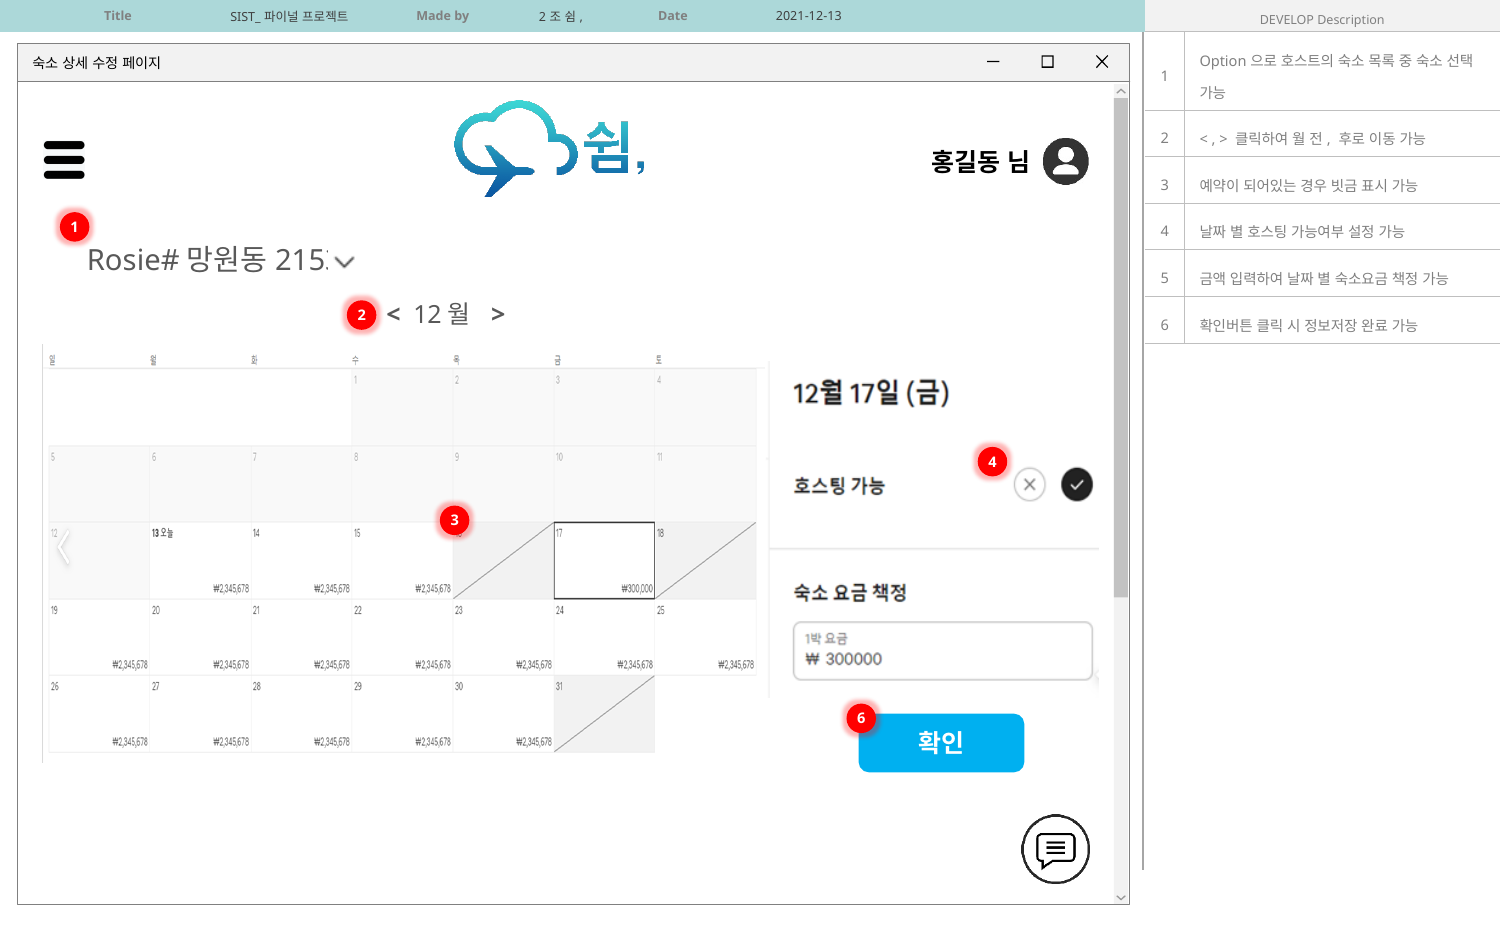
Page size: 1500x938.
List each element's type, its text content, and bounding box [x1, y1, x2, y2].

table_cell 금액 입력하여 날짜 별 숙소요금 책정 가능 [1185, 250, 1500, 296]
table_cell 6 [1145, 297, 1184, 343]
table_cell 1 [1145, 32, 1184, 110]
table_cell 예약이 되어있는 경우 빗금 표시 가능 [1185, 157, 1500, 203]
table_cell Option으로 호스트의 숙소 목록 중 숙소 선택 가능 [1185, 32, 1500, 110]
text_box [17, 43, 1131, 905]
table_cell 2 [1145, 111, 1184, 156]
table_cell 확인버튼 클릭 시 정보저장 완료 가능 [1185, 297, 1500, 343]
table_cell 4 [1145, 204, 1184, 249]
table_cell 5 [1145, 250, 1184, 296]
table_cell < , > 클릭하여 월 전, 후로 이동 가능 [1185, 111, 1500, 156]
table_cell 날짜 별 호스팅 가능여부 설정 가능 [1185, 204, 1500, 249]
table_header DEVELOP Description [1145, 0, 1500, 31]
table_cell 3 [1145, 157, 1184, 203]
